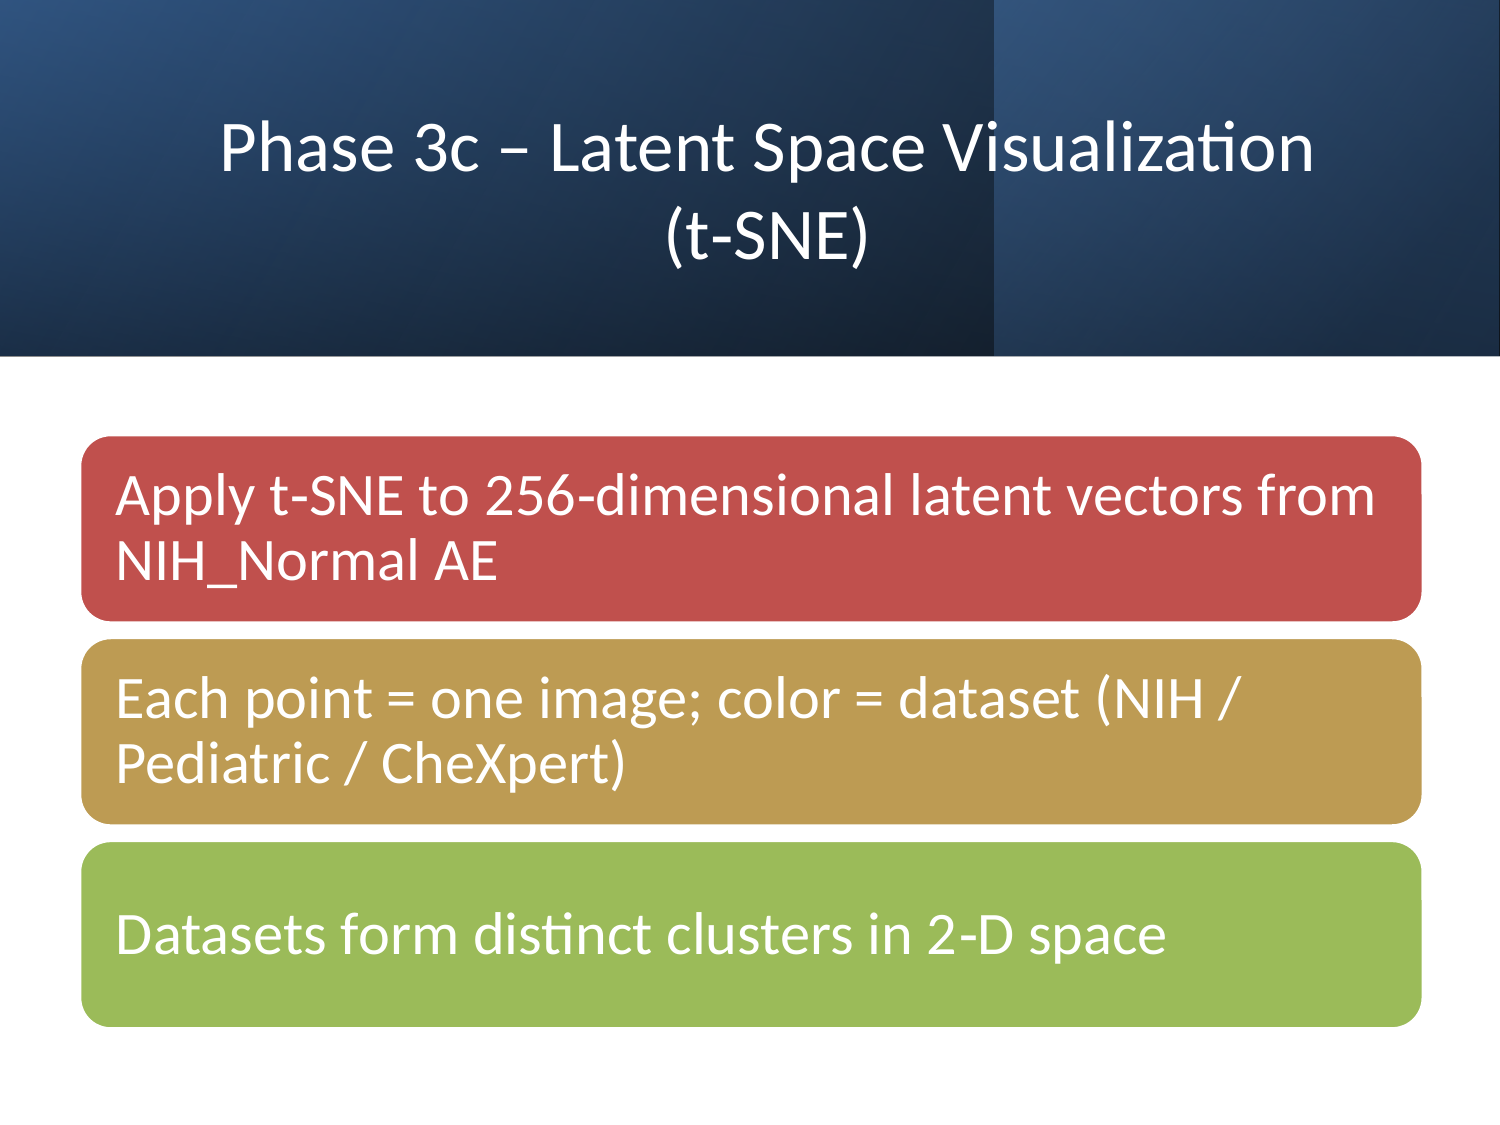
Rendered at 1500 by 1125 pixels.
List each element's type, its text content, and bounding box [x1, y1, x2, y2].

text_box [0, 0, 1500, 358]
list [78, 428, 1424, 1035]
title Phase 3c – Latent Space Visualization (t‑SNE) [170, 57, 1366, 316]
text_box [0, 358, 1500, 1125]
